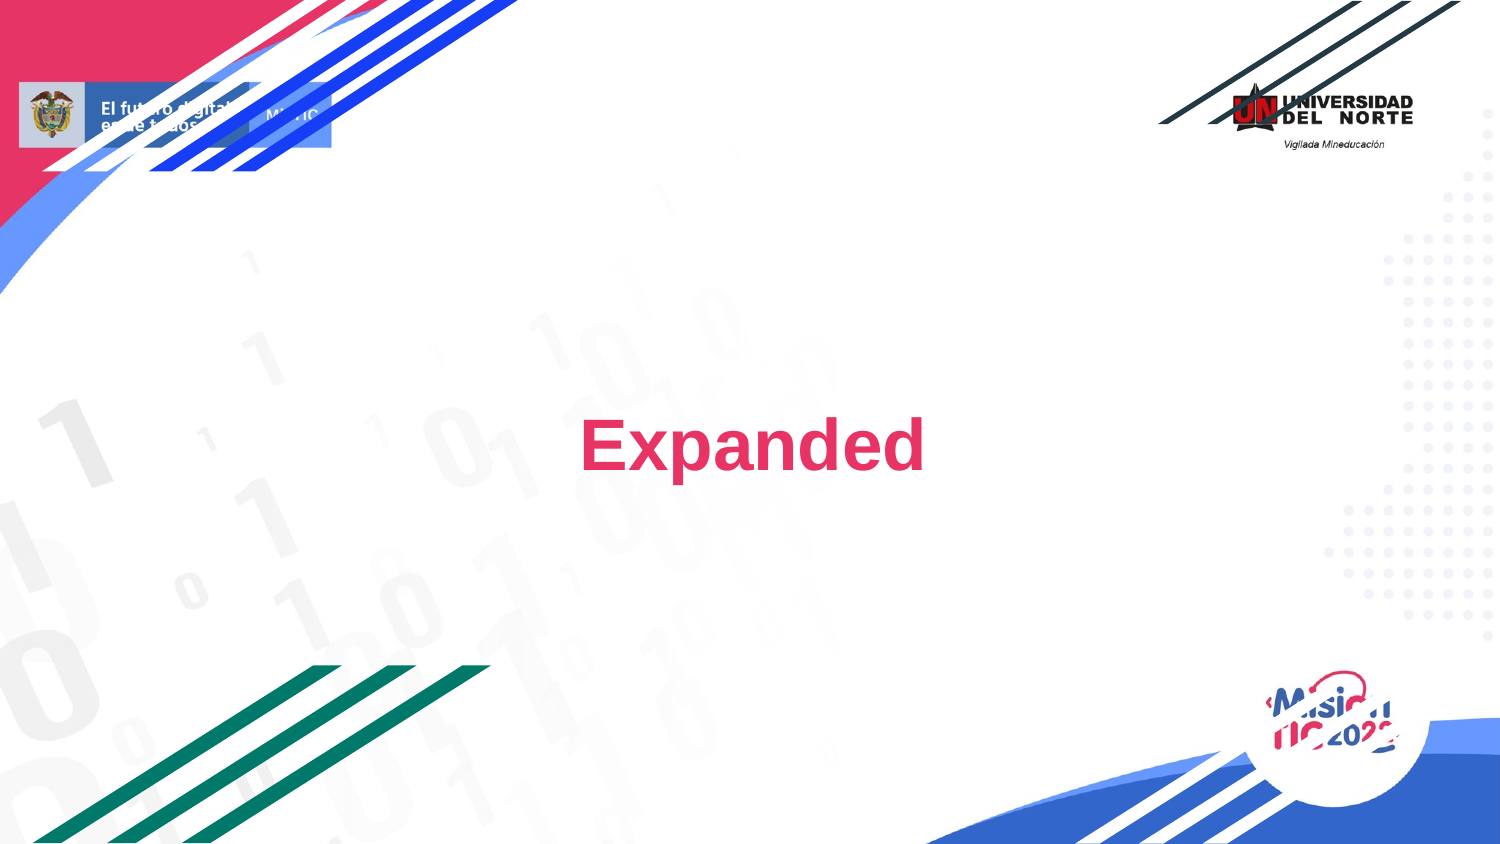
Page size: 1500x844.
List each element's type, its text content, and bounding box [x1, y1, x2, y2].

picture [0, 0, 1500, 844]
title Expanded [210, 178, 1297, 635]
picture [136, 698, 367, 844]
text_box [367, 653, 1133, 731]
